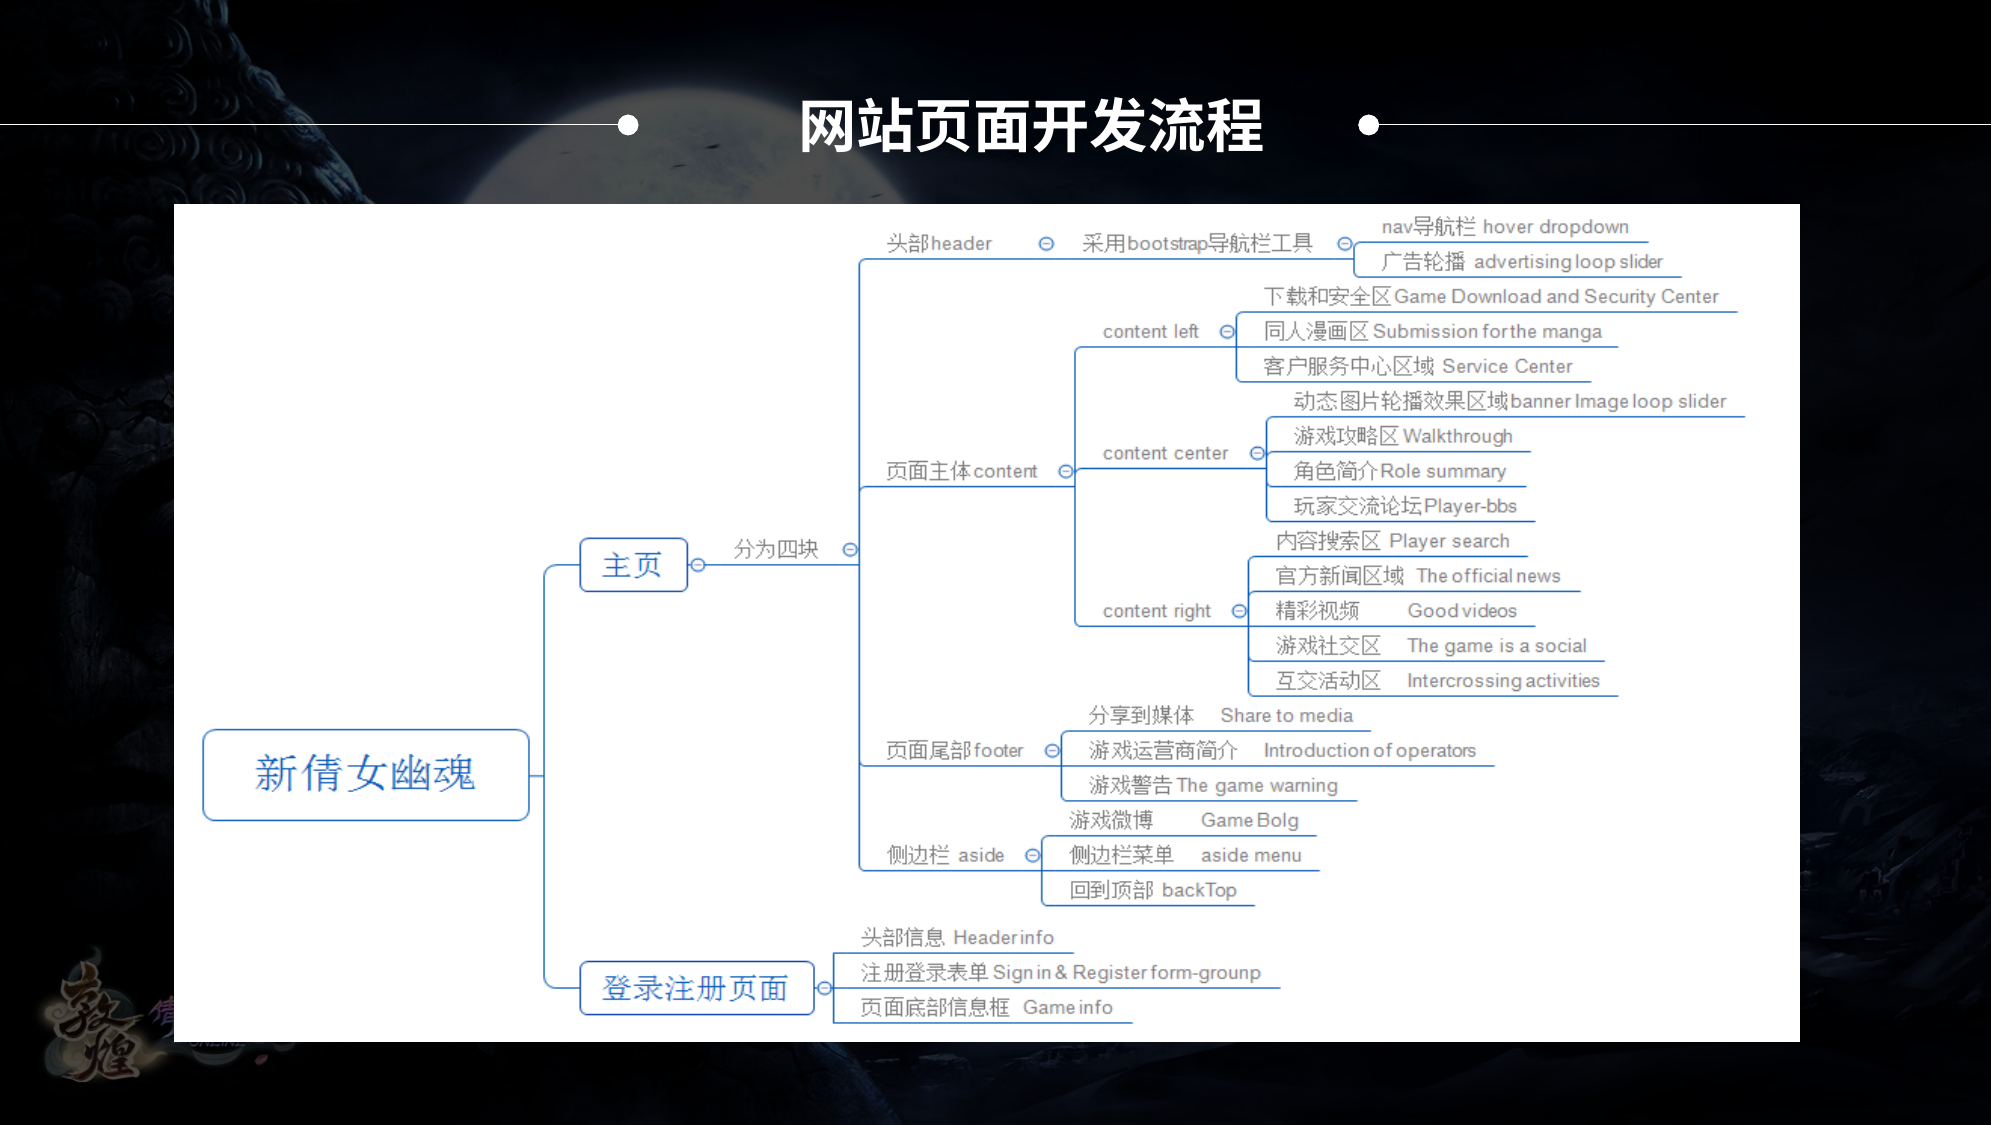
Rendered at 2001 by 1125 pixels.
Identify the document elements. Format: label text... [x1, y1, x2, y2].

picture [0, 0, 1991, 1125]
text_box 网站页面开发流程 [759, 82, 1304, 167]
